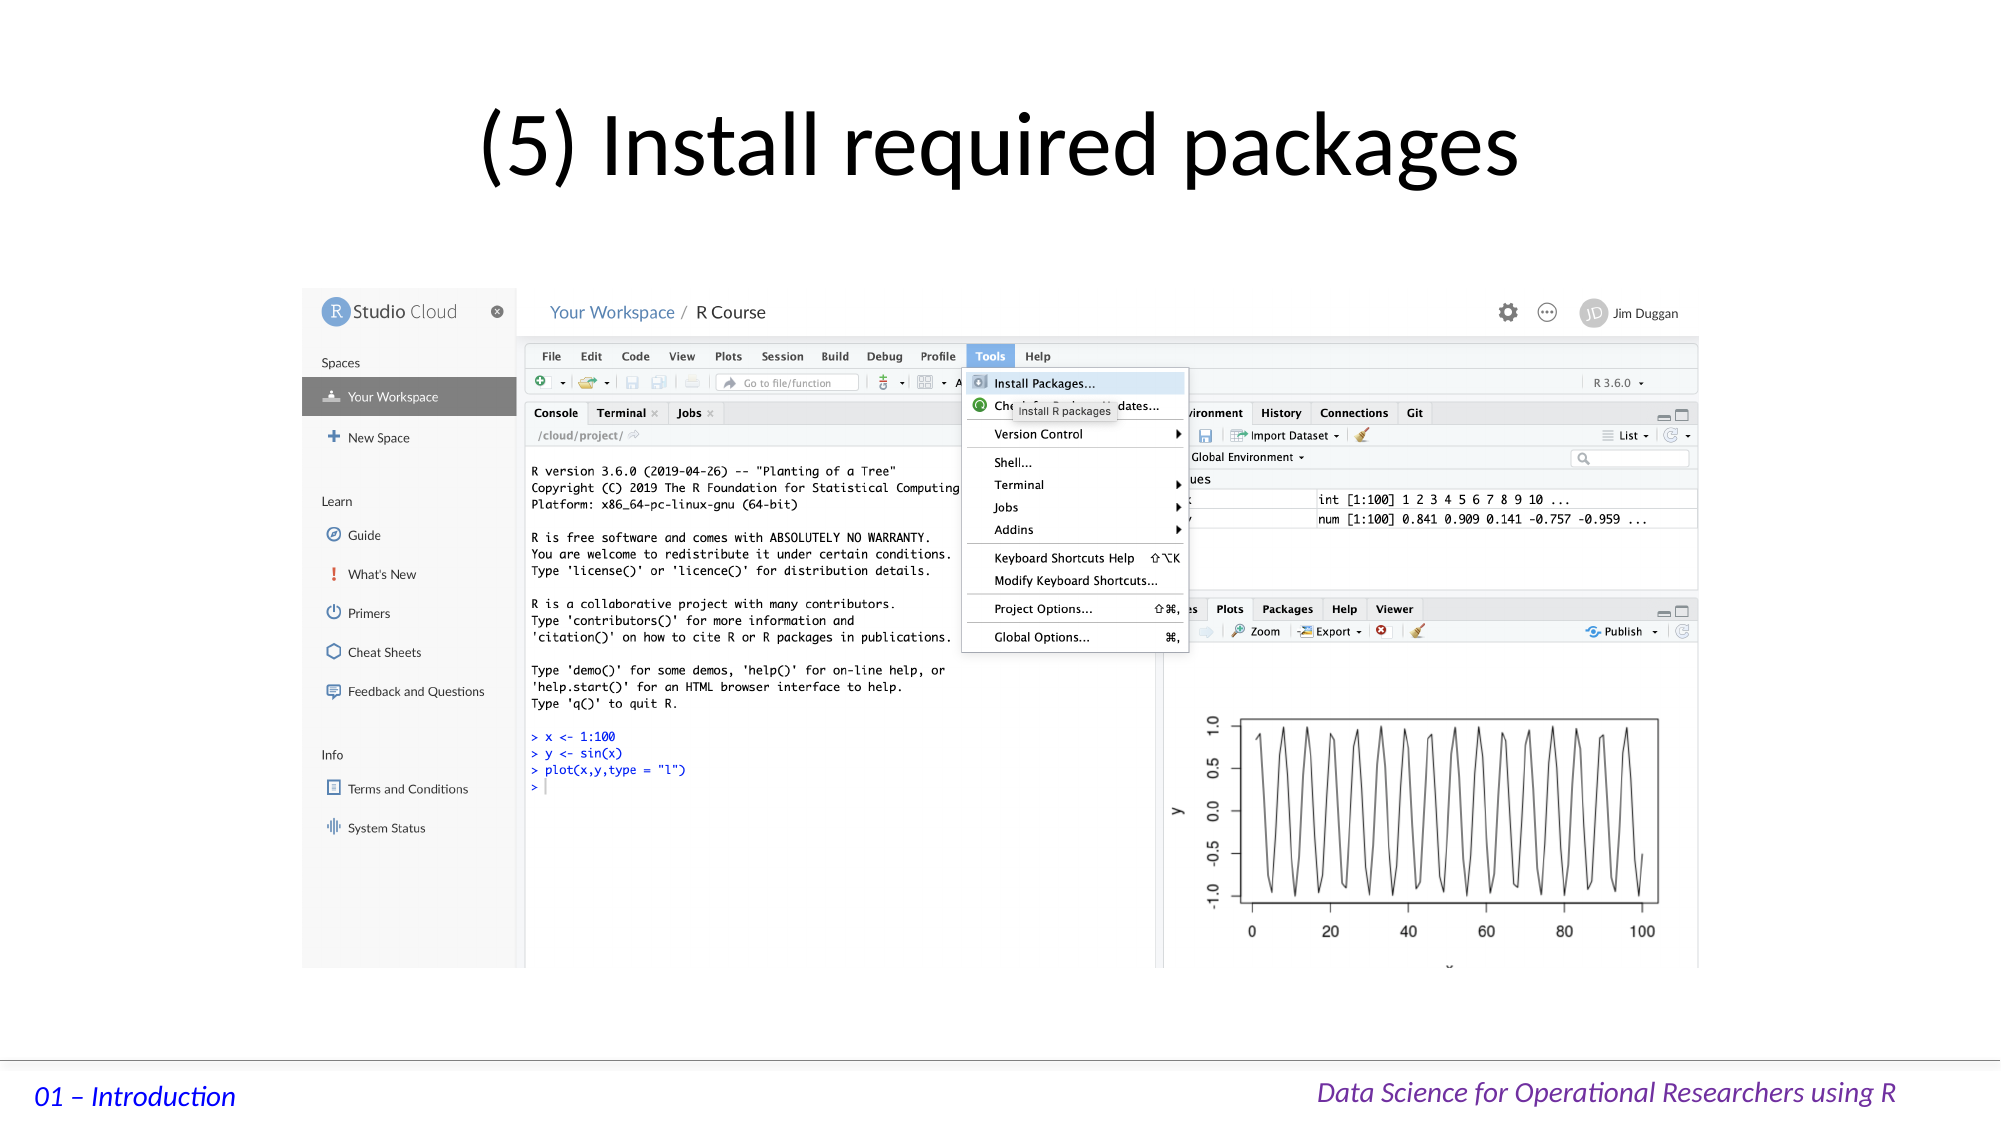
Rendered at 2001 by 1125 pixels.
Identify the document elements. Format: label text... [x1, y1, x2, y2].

picture [301, 287, 1700, 968]
title (5) Install required packages [99, 45, 1900, 233]
